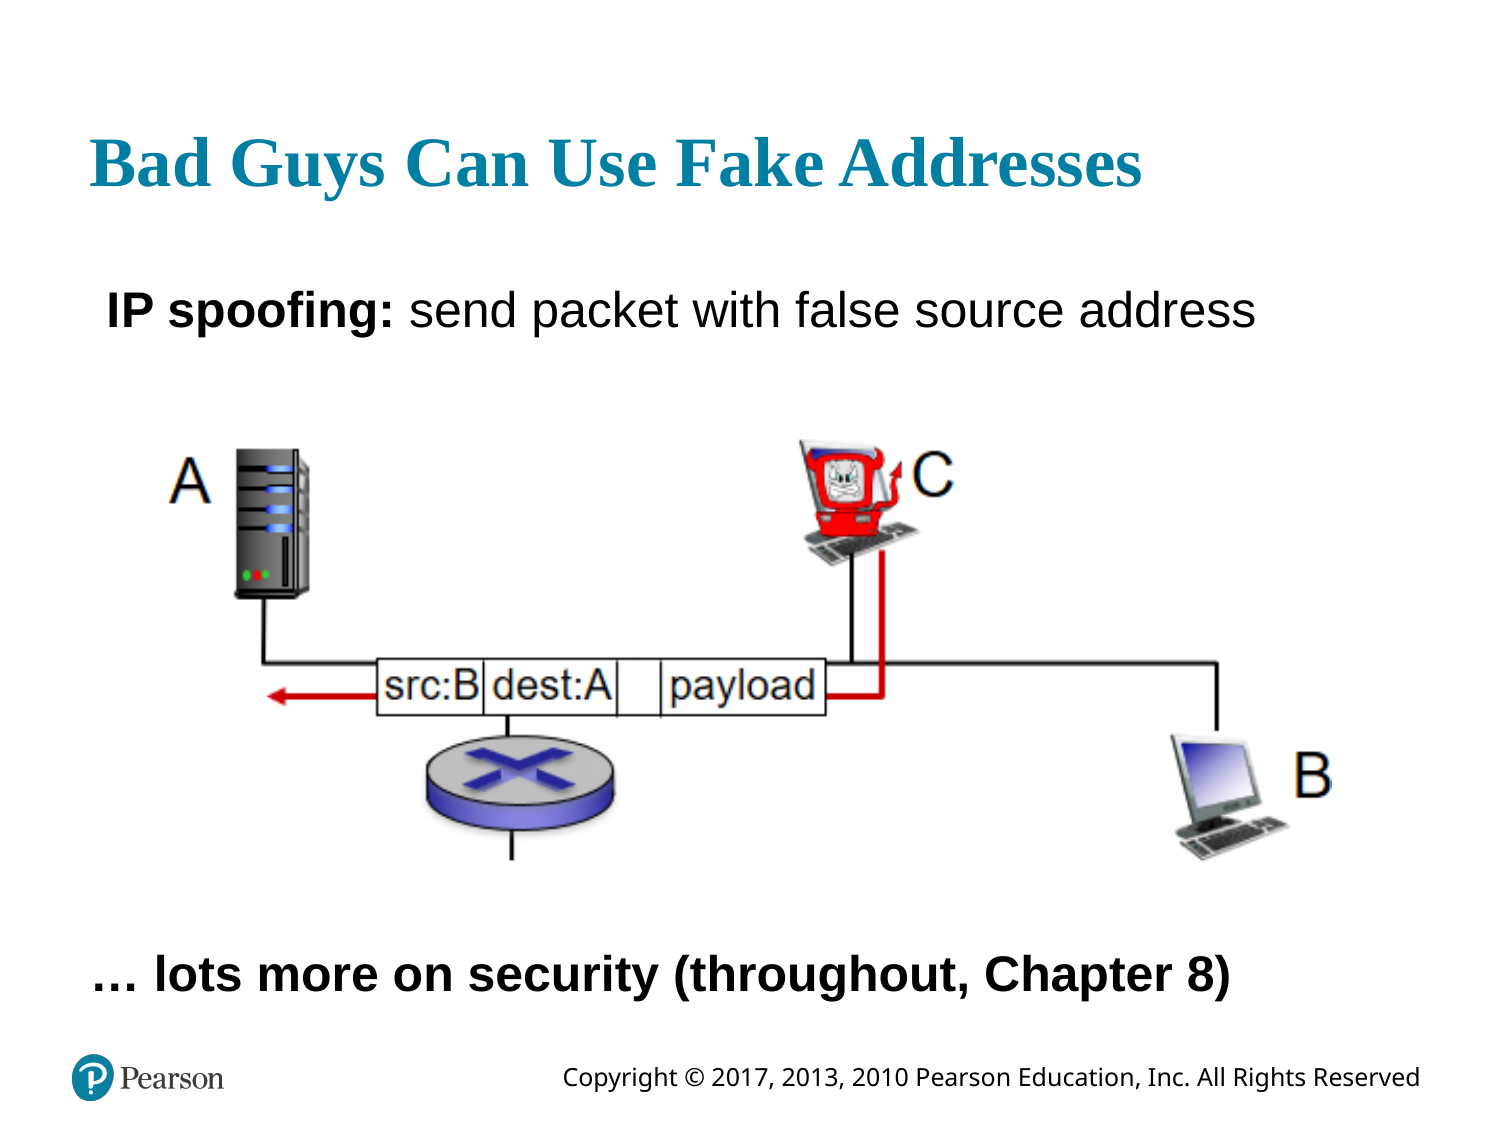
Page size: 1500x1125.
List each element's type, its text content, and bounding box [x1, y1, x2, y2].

picture [168, 439, 1332, 863]
text_box … lots more on security (throughout, Chapter 8) [75, 926, 1425, 1013]
text_box Bad Guys Can Use Fake Addresses [75, 35, 1425, 216]
picture [80, 1063, 106, 1088]
text_box I P spoofing: send packet with false source address [75, 262, 1425, 375]
picture [72, 1054, 88, 1070]
picture [98, 1054, 224, 1101]
picture [72, 1087, 83, 1101]
